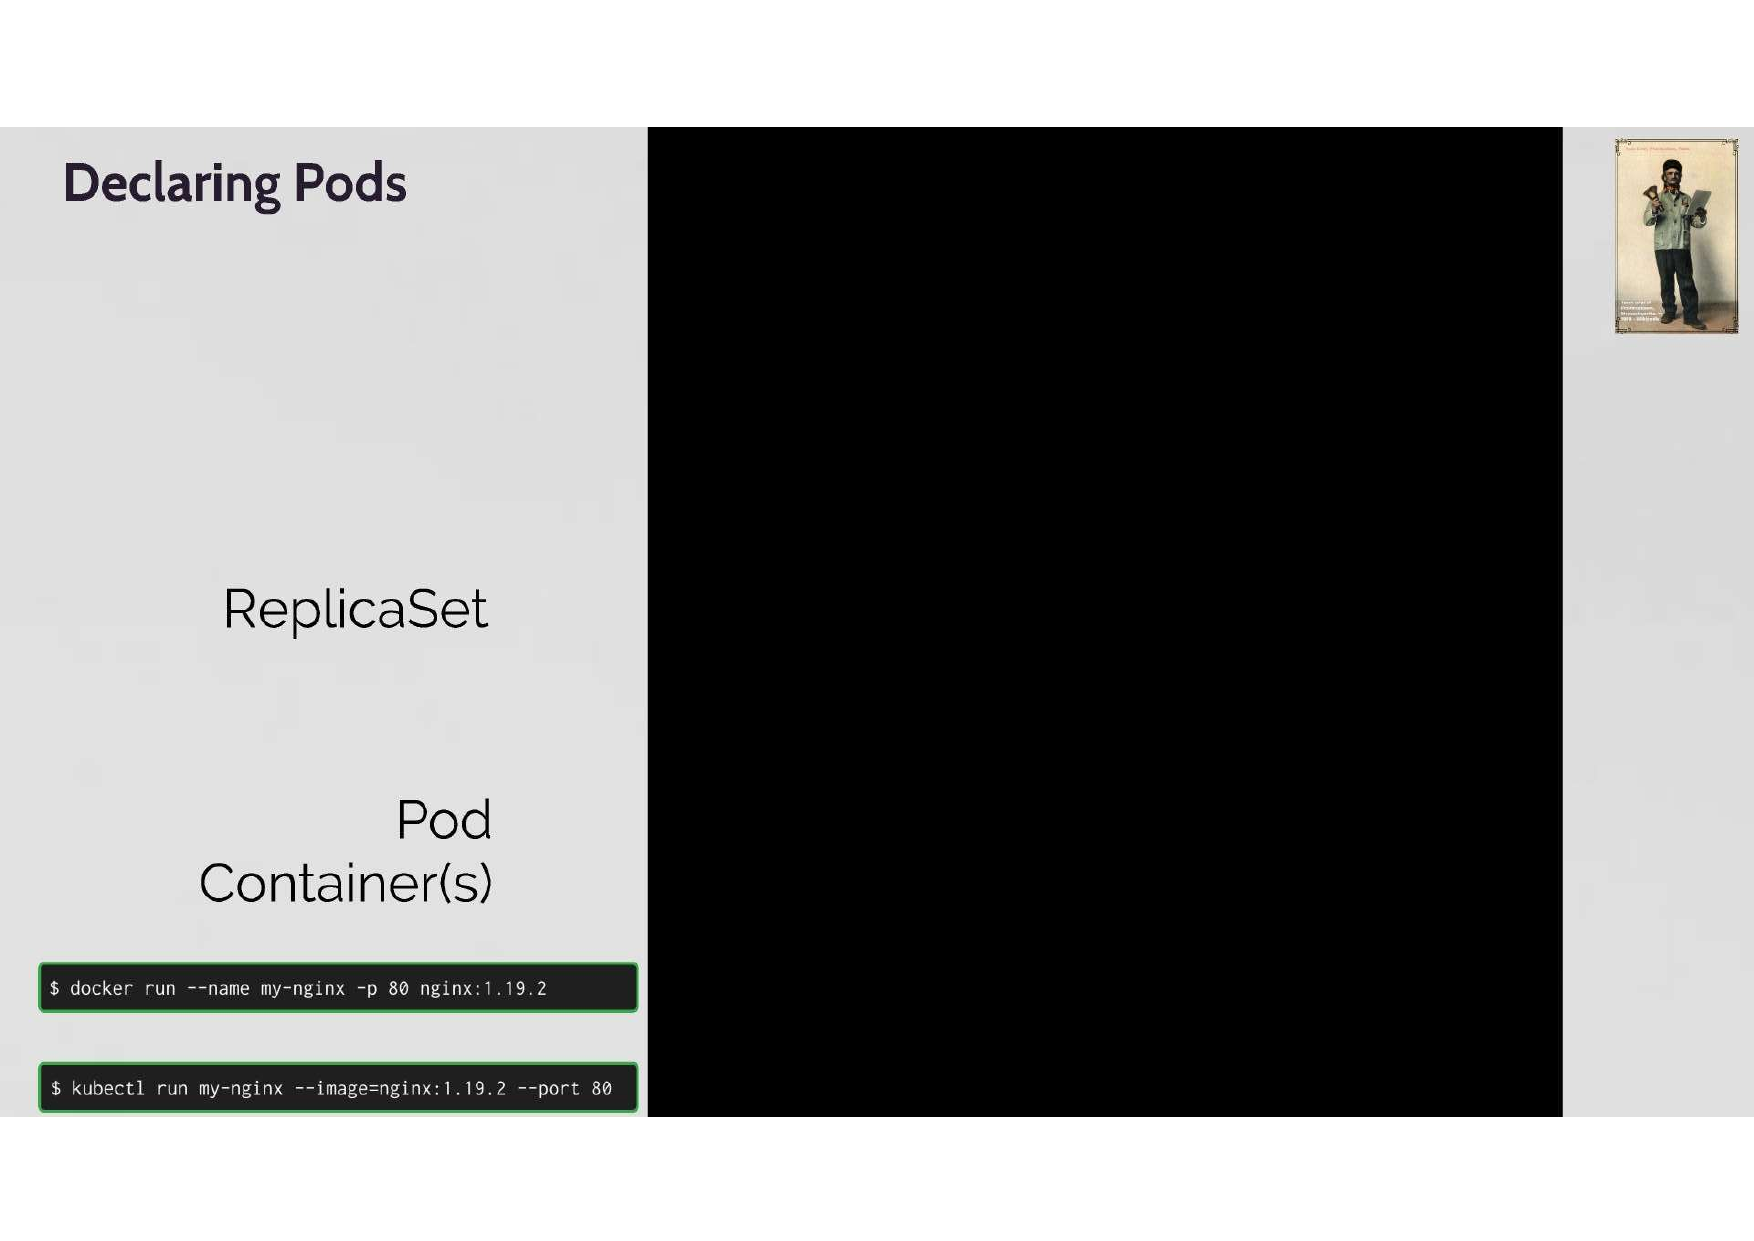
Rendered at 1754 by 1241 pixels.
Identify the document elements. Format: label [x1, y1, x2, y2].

picture [0, 127, 1754, 1117]
